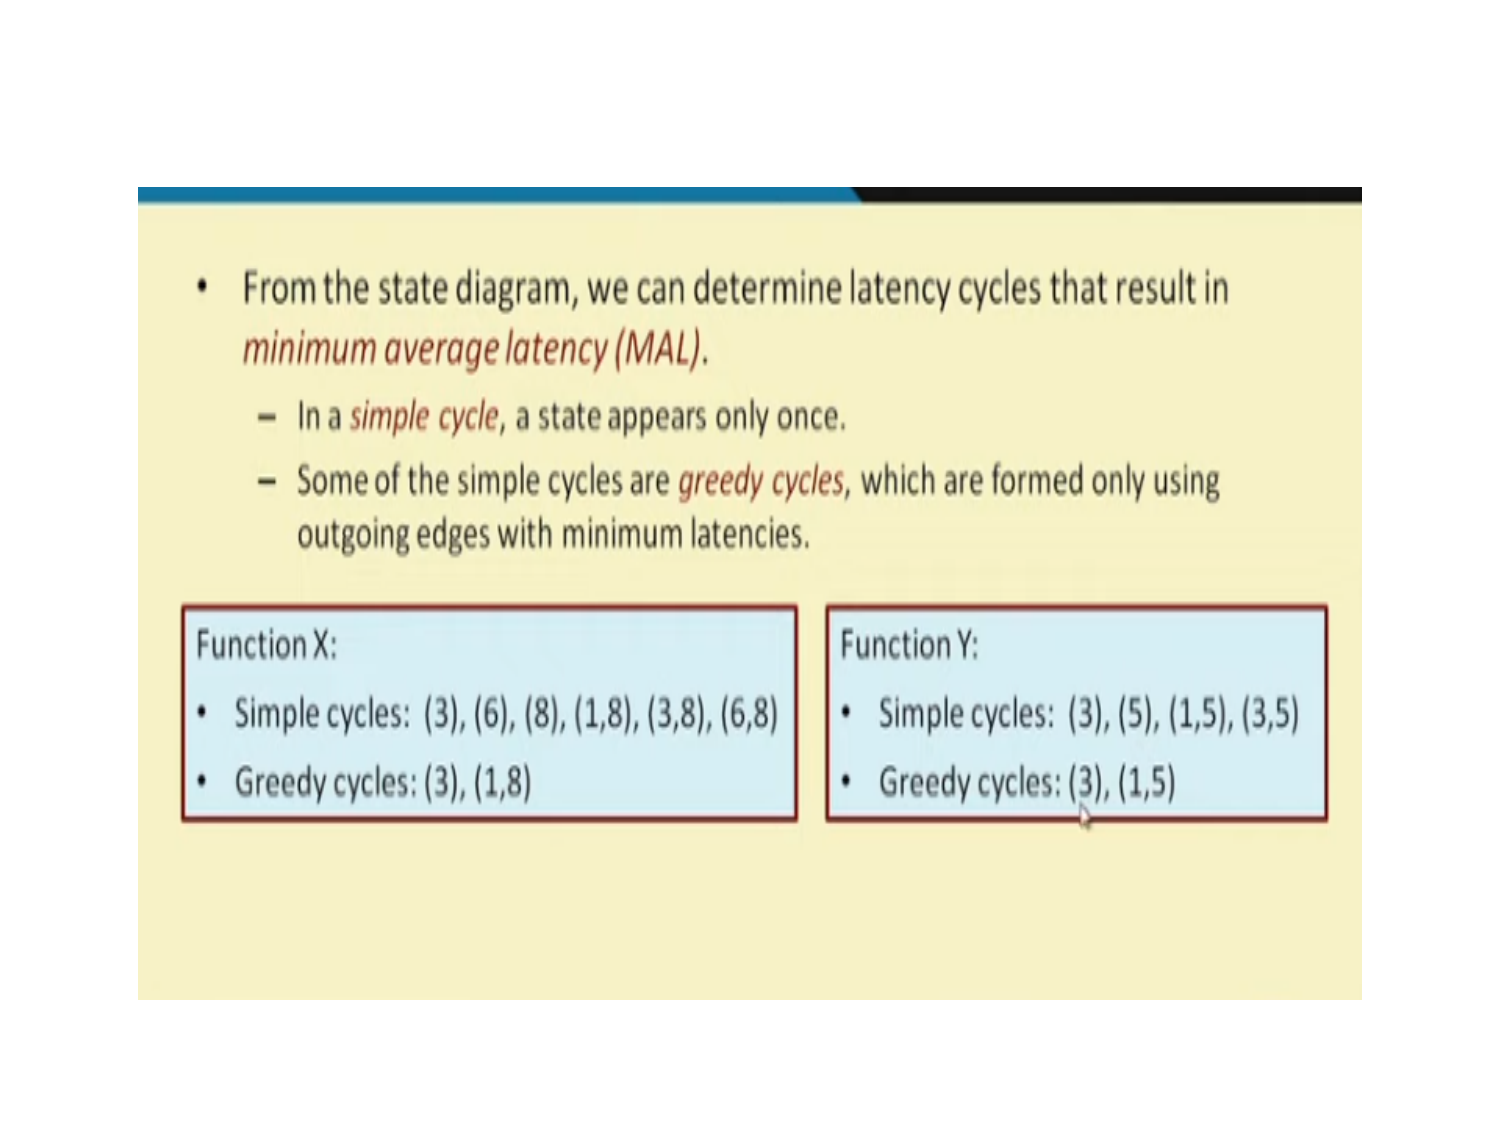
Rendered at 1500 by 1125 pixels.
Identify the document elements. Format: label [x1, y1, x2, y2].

picture [137, 187, 1362, 1001]
